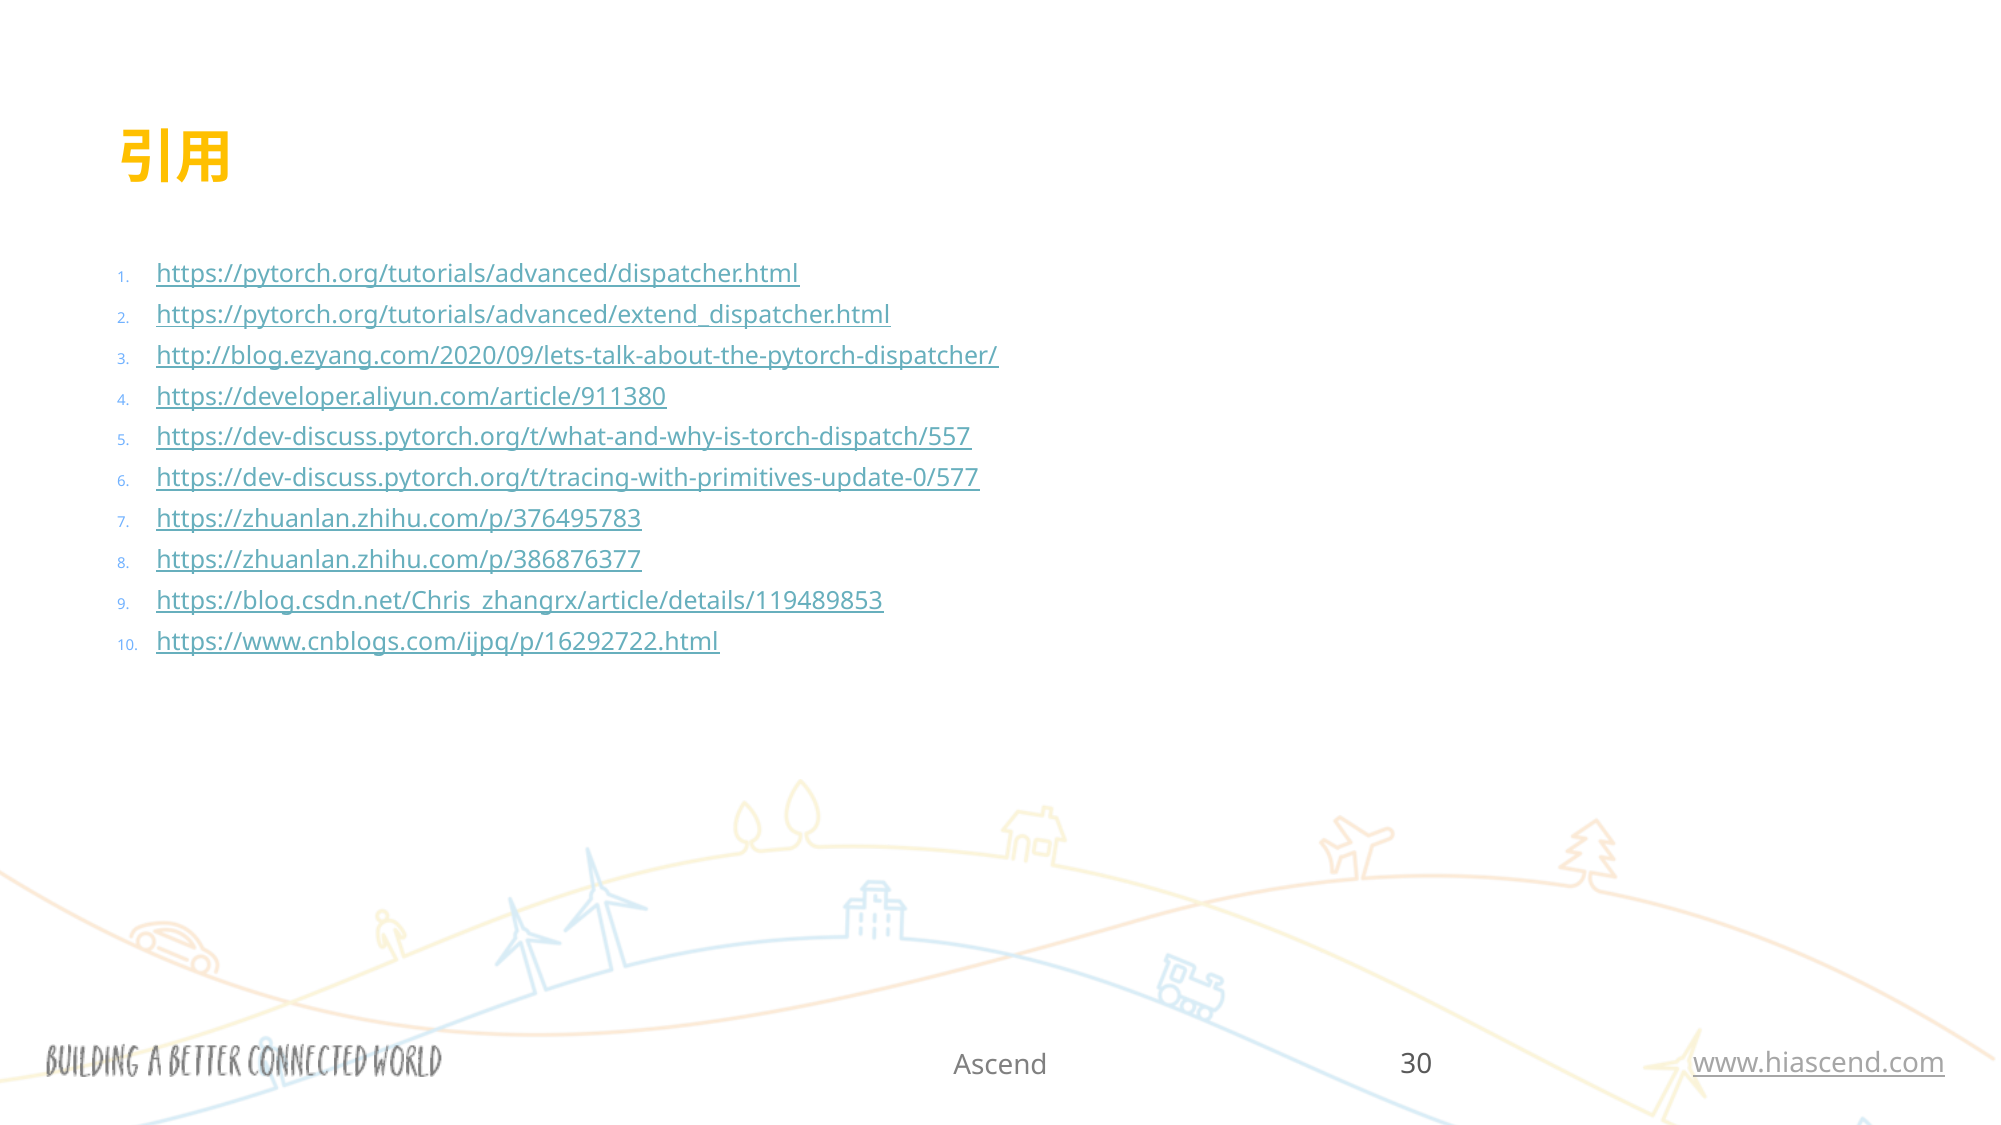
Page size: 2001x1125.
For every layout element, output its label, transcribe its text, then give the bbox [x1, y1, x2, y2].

title 引用 [102, 111, 1863, 209]
list https://pytorch.org/tutorials/advanced/dispatcher.html https://pytorch.org/tutorials/advanced/extend_dispatcher.html http://blog.ezyang.com/2020/09/lets-talk-about-the-pytorch-dispatcher/ https://developer.aliyun.com/article/911380 https://dev-discuss.pytorch.org/t/what-and-why-is-torch-dispatch/557 https://dev-discuss.pytorch.org/t/tracing-with-primitives-update-0/577 https://zhuanlan.zhihu.com/p/376495783 https://zhuanlan.zhihu.com/p/386876377 https://blog.csdn.net/Chris_zhangrx/article/details/119489853 https://www.cnblogs.com/ijpq/p/16292722.html [102, 243, 1863, 986]
picture [23, 1023, 468, 1105]
